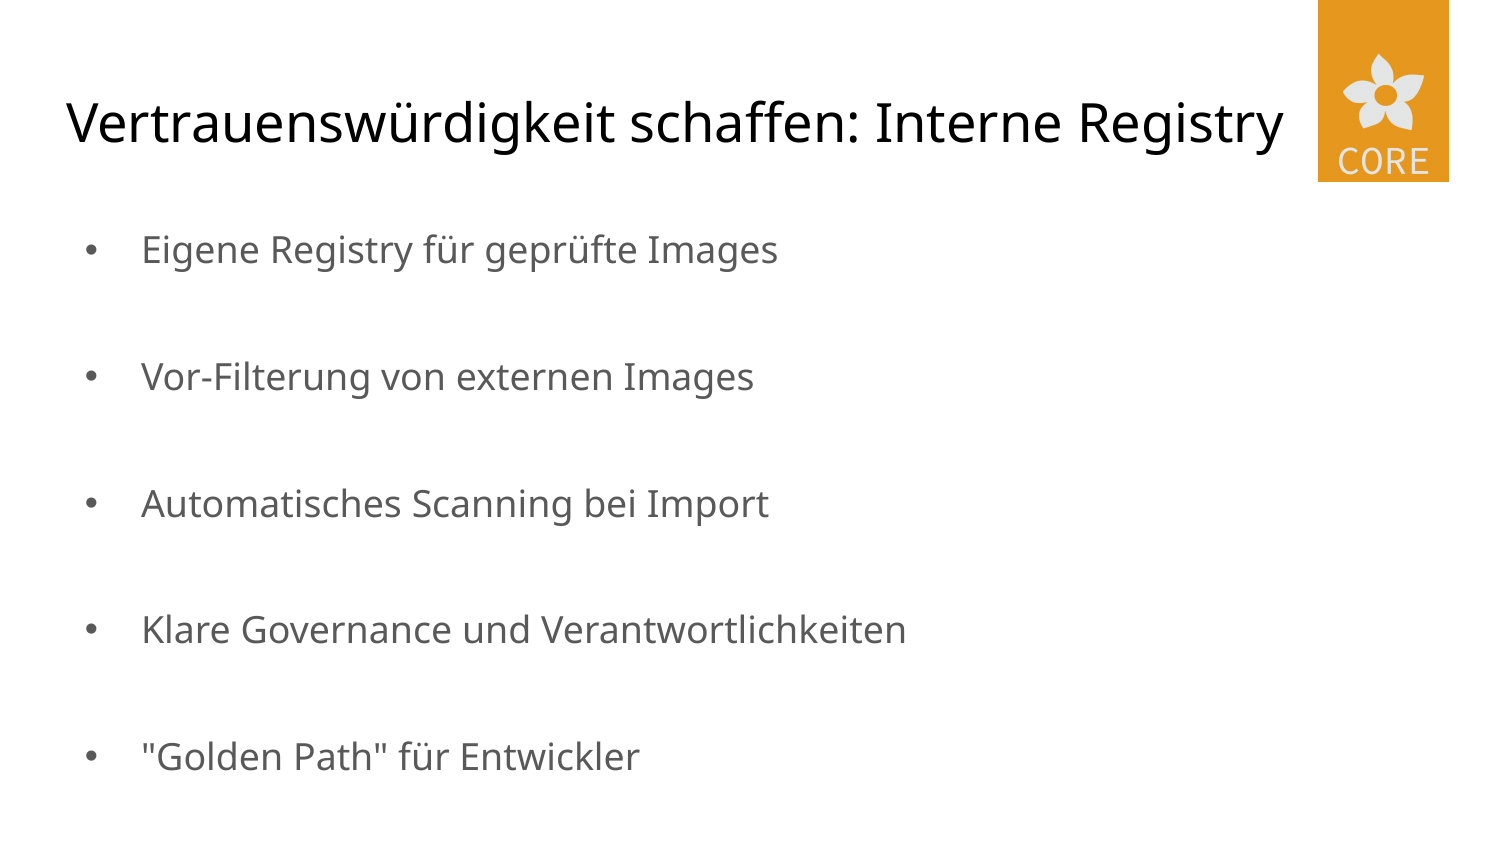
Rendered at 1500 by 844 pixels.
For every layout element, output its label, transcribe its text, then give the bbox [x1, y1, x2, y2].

picture [1318, 0, 1449, 182]
list Eigene Registry für geprüfte Images Vor-Filterung von externen Images Automatisches Scanning bei Import Klare Governance und Verantwortlichkeiten "Golden Path" für Entwickler [51, 189, 1449, 750]
title Vertrauenswürdigkeit schaffen: Interne Registry [51, 72, 1312, 173]
